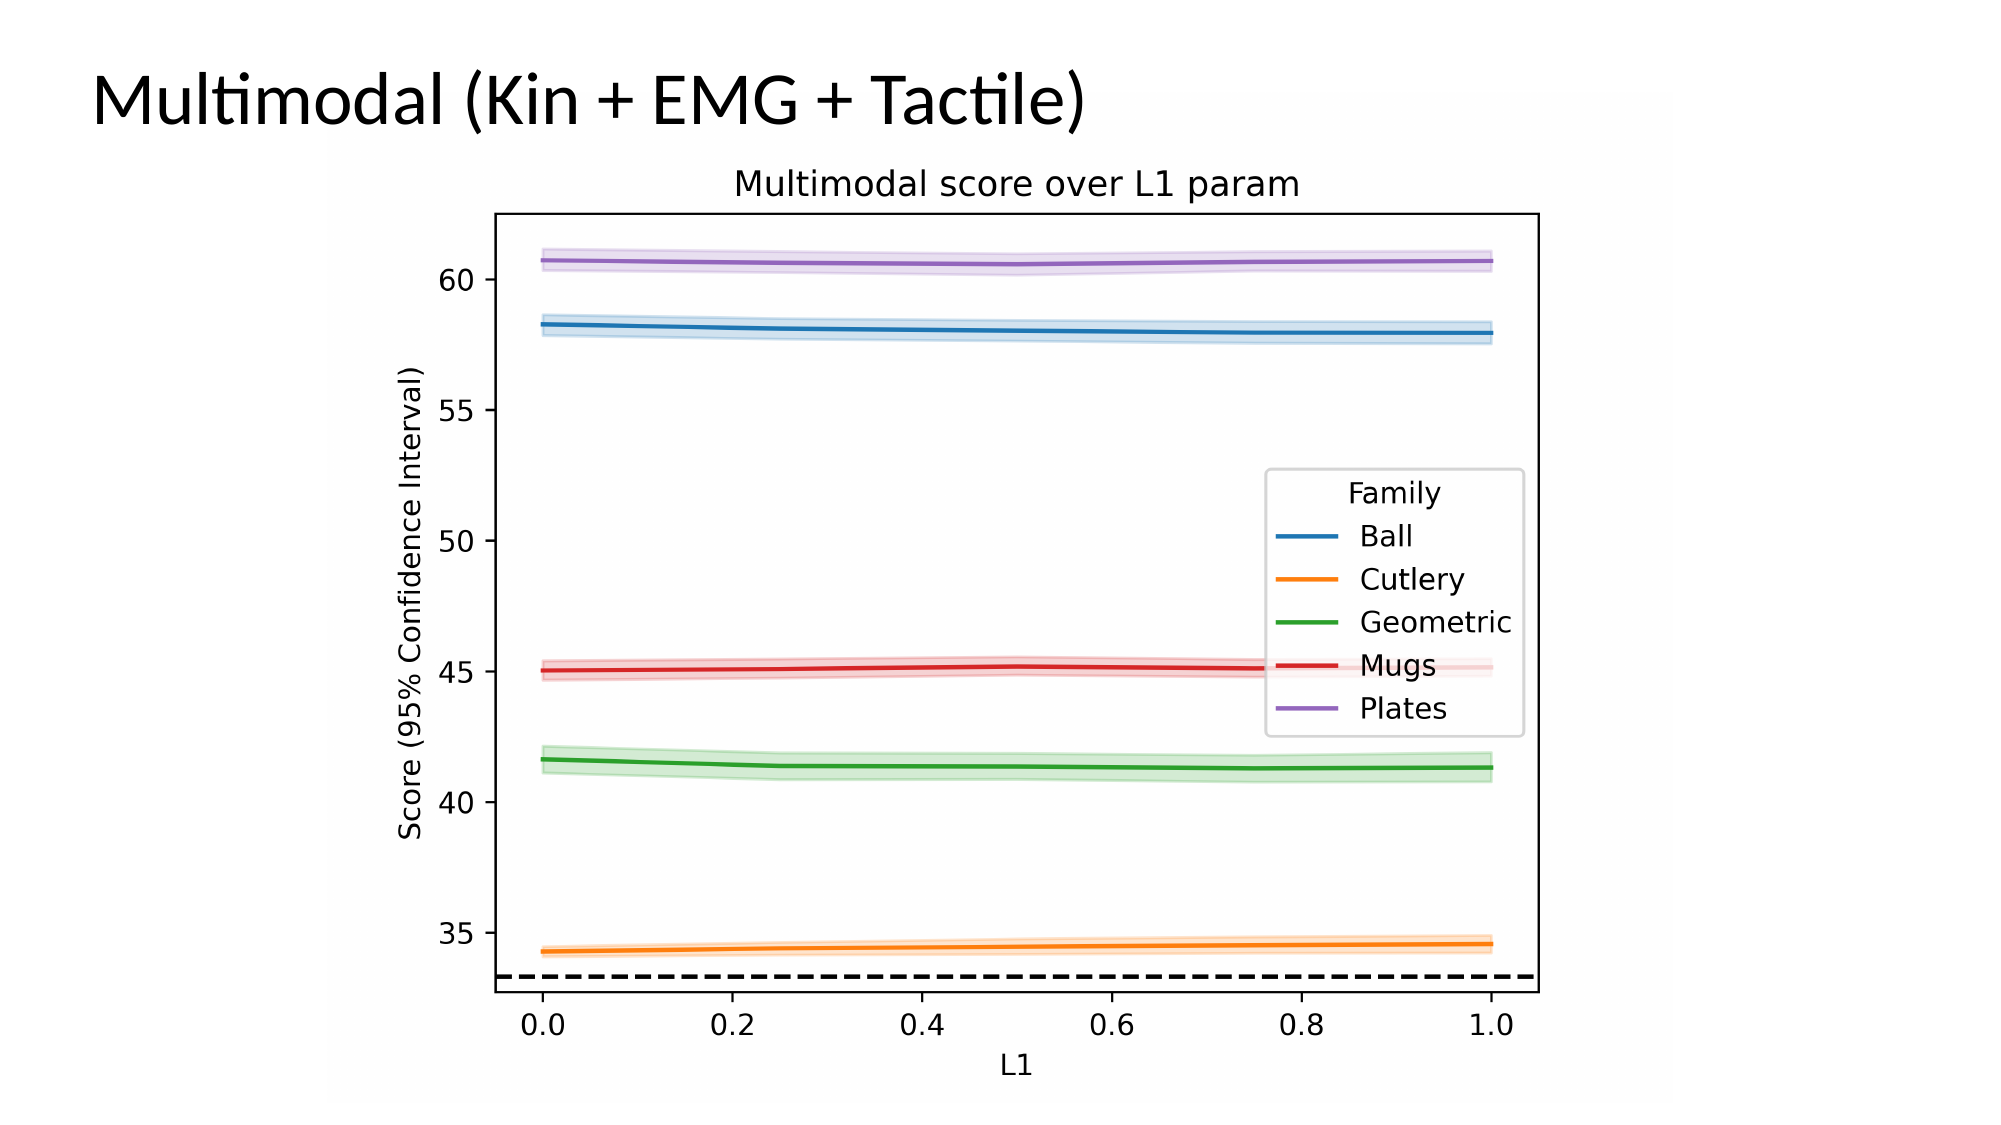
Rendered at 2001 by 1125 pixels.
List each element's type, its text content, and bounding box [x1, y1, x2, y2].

text_box Multimodal (Kin + EMG + Tactile) [63, 42, 1117, 147]
picture [326, 92, 1673, 1103]
